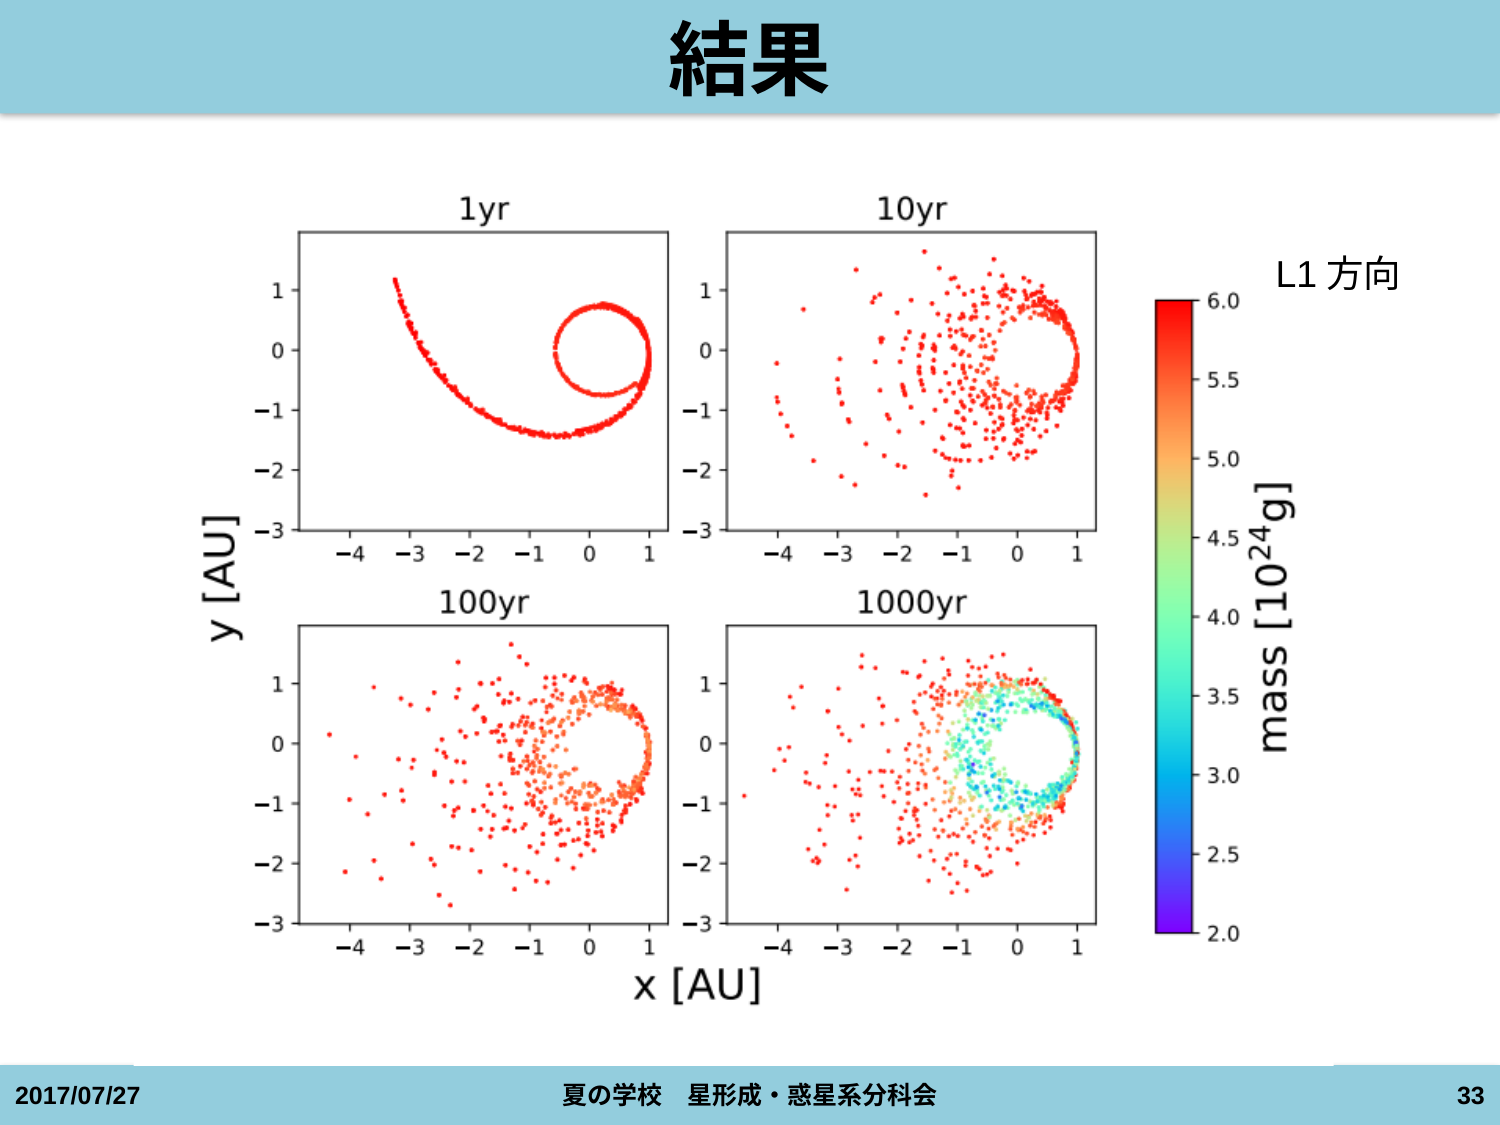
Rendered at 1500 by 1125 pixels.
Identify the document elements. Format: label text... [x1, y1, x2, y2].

title 結果 [0, 0, 1500, 114]
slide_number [0, 1065, 350, 1125]
picture [133, 164, 1334, 1066]
slide_number 33 [1149, 1065, 1500, 1125]
text_box L1方向 [1339, 242, 1416, 303]
footer 夏の学校 星形成・惑星系分科会 [512, 1073, 988, 1125]
